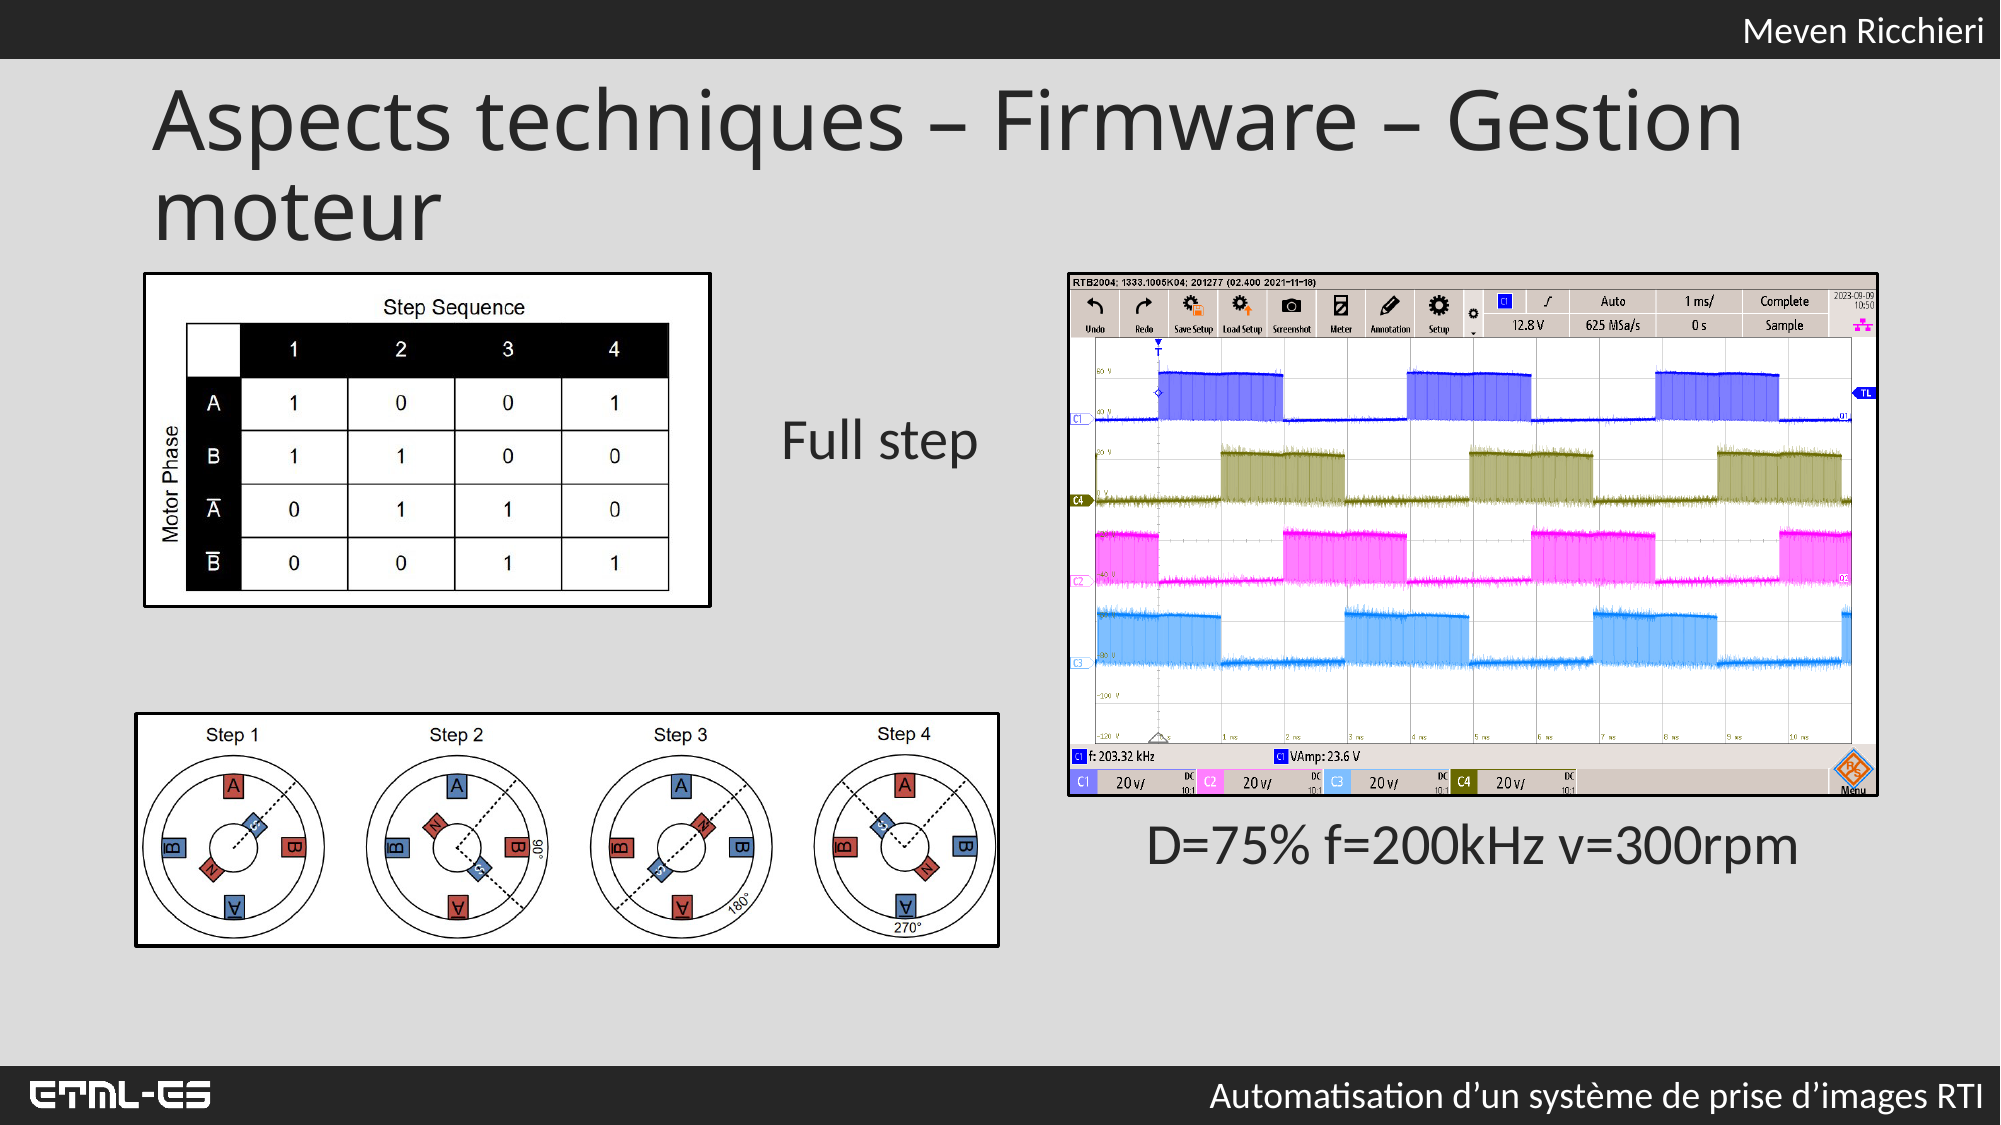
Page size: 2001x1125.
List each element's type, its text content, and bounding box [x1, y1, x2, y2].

text_box Full step [766, 401, 1046, 497]
picture [137, 715, 997, 945]
text_box [0, 0, 2000, 60]
picture [1070, 274, 1877, 794]
picture [145, 274, 709, 605]
text_box [0, 1065, 2000, 1125]
text_box [0, 60, 2000, 1065]
title Aspects techniques – Firmware – Gestion moteur [137, 60, 1863, 278]
picture [25, 1074, 215, 1115]
text_box Meven Ricchieri [1698, 0, 2000, 59]
text_box Automatisation d’un système de prise d’images RTI [990, 1063, 2000, 1124]
text_box D=75% f=200kHz v=300rpm [1070, 807, 1877, 927]
